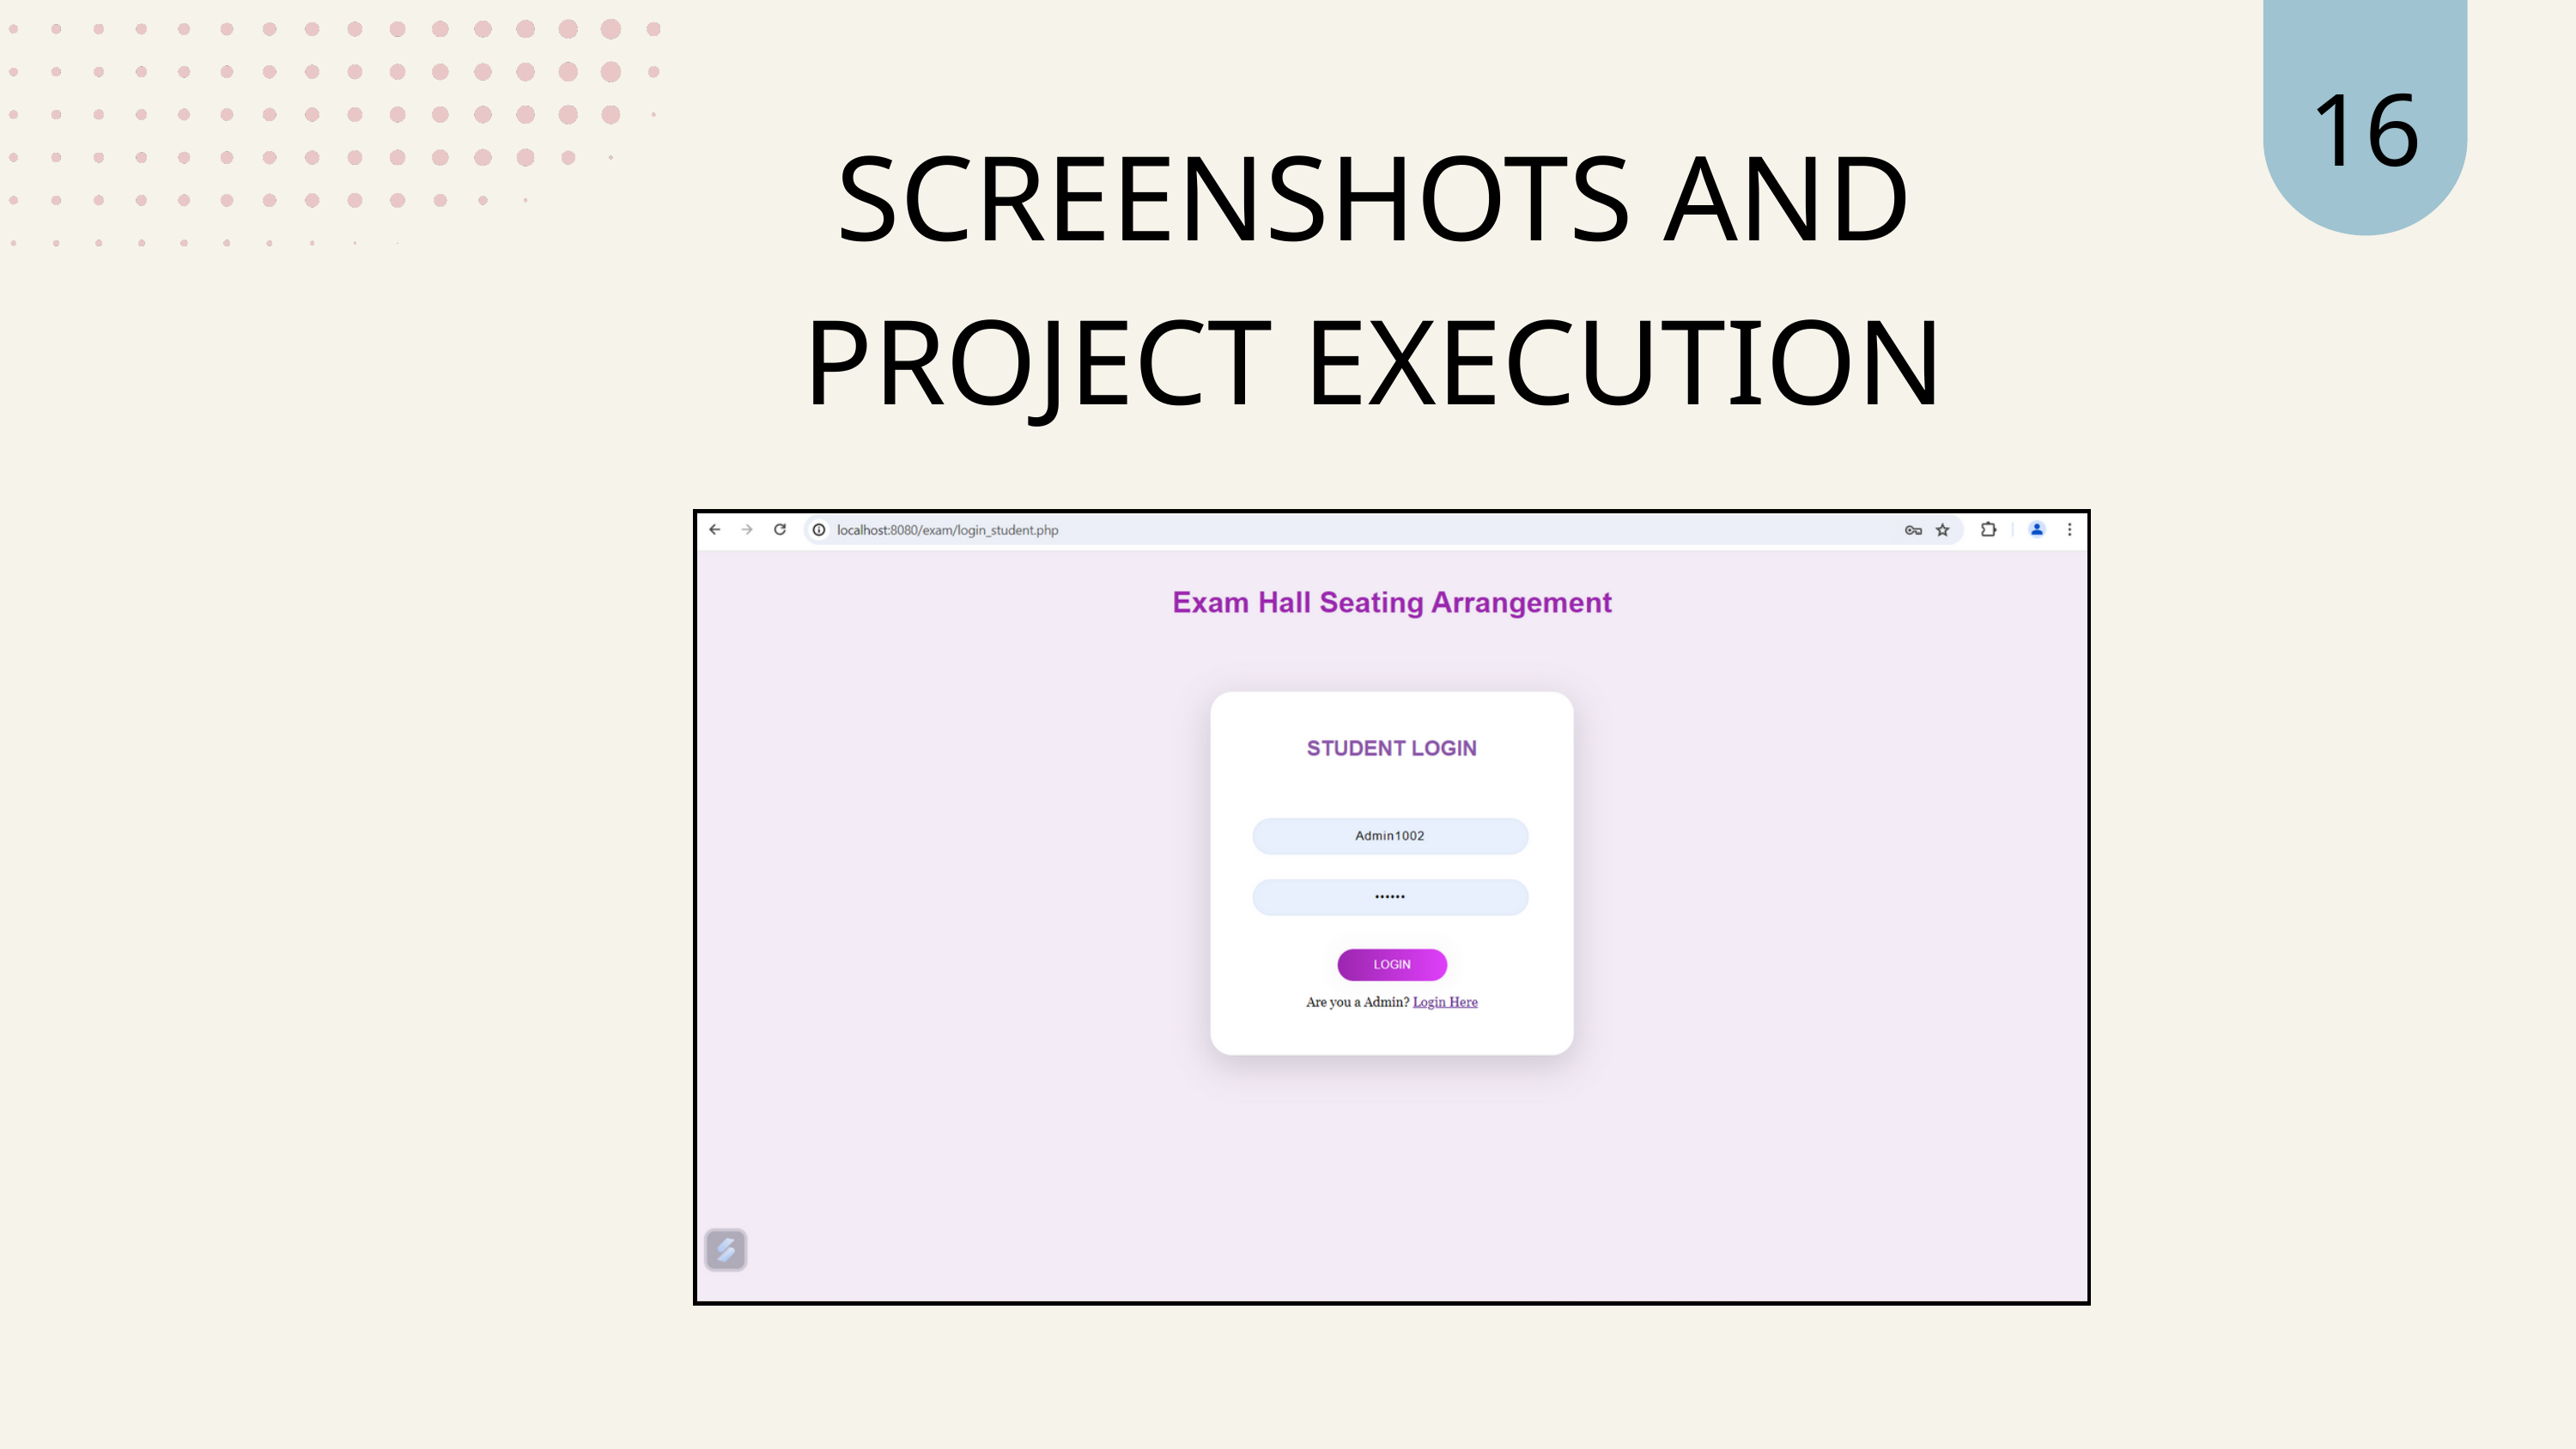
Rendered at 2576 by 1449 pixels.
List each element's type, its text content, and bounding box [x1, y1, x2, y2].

text_box [0, 0, 660, 246]
text_box SCREENSHOTS AND PROJECT EXECUTION [659, 100, 2089, 428]
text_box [2255, 0, 2476, 236]
text_box [695, 511, 2089, 1304]
